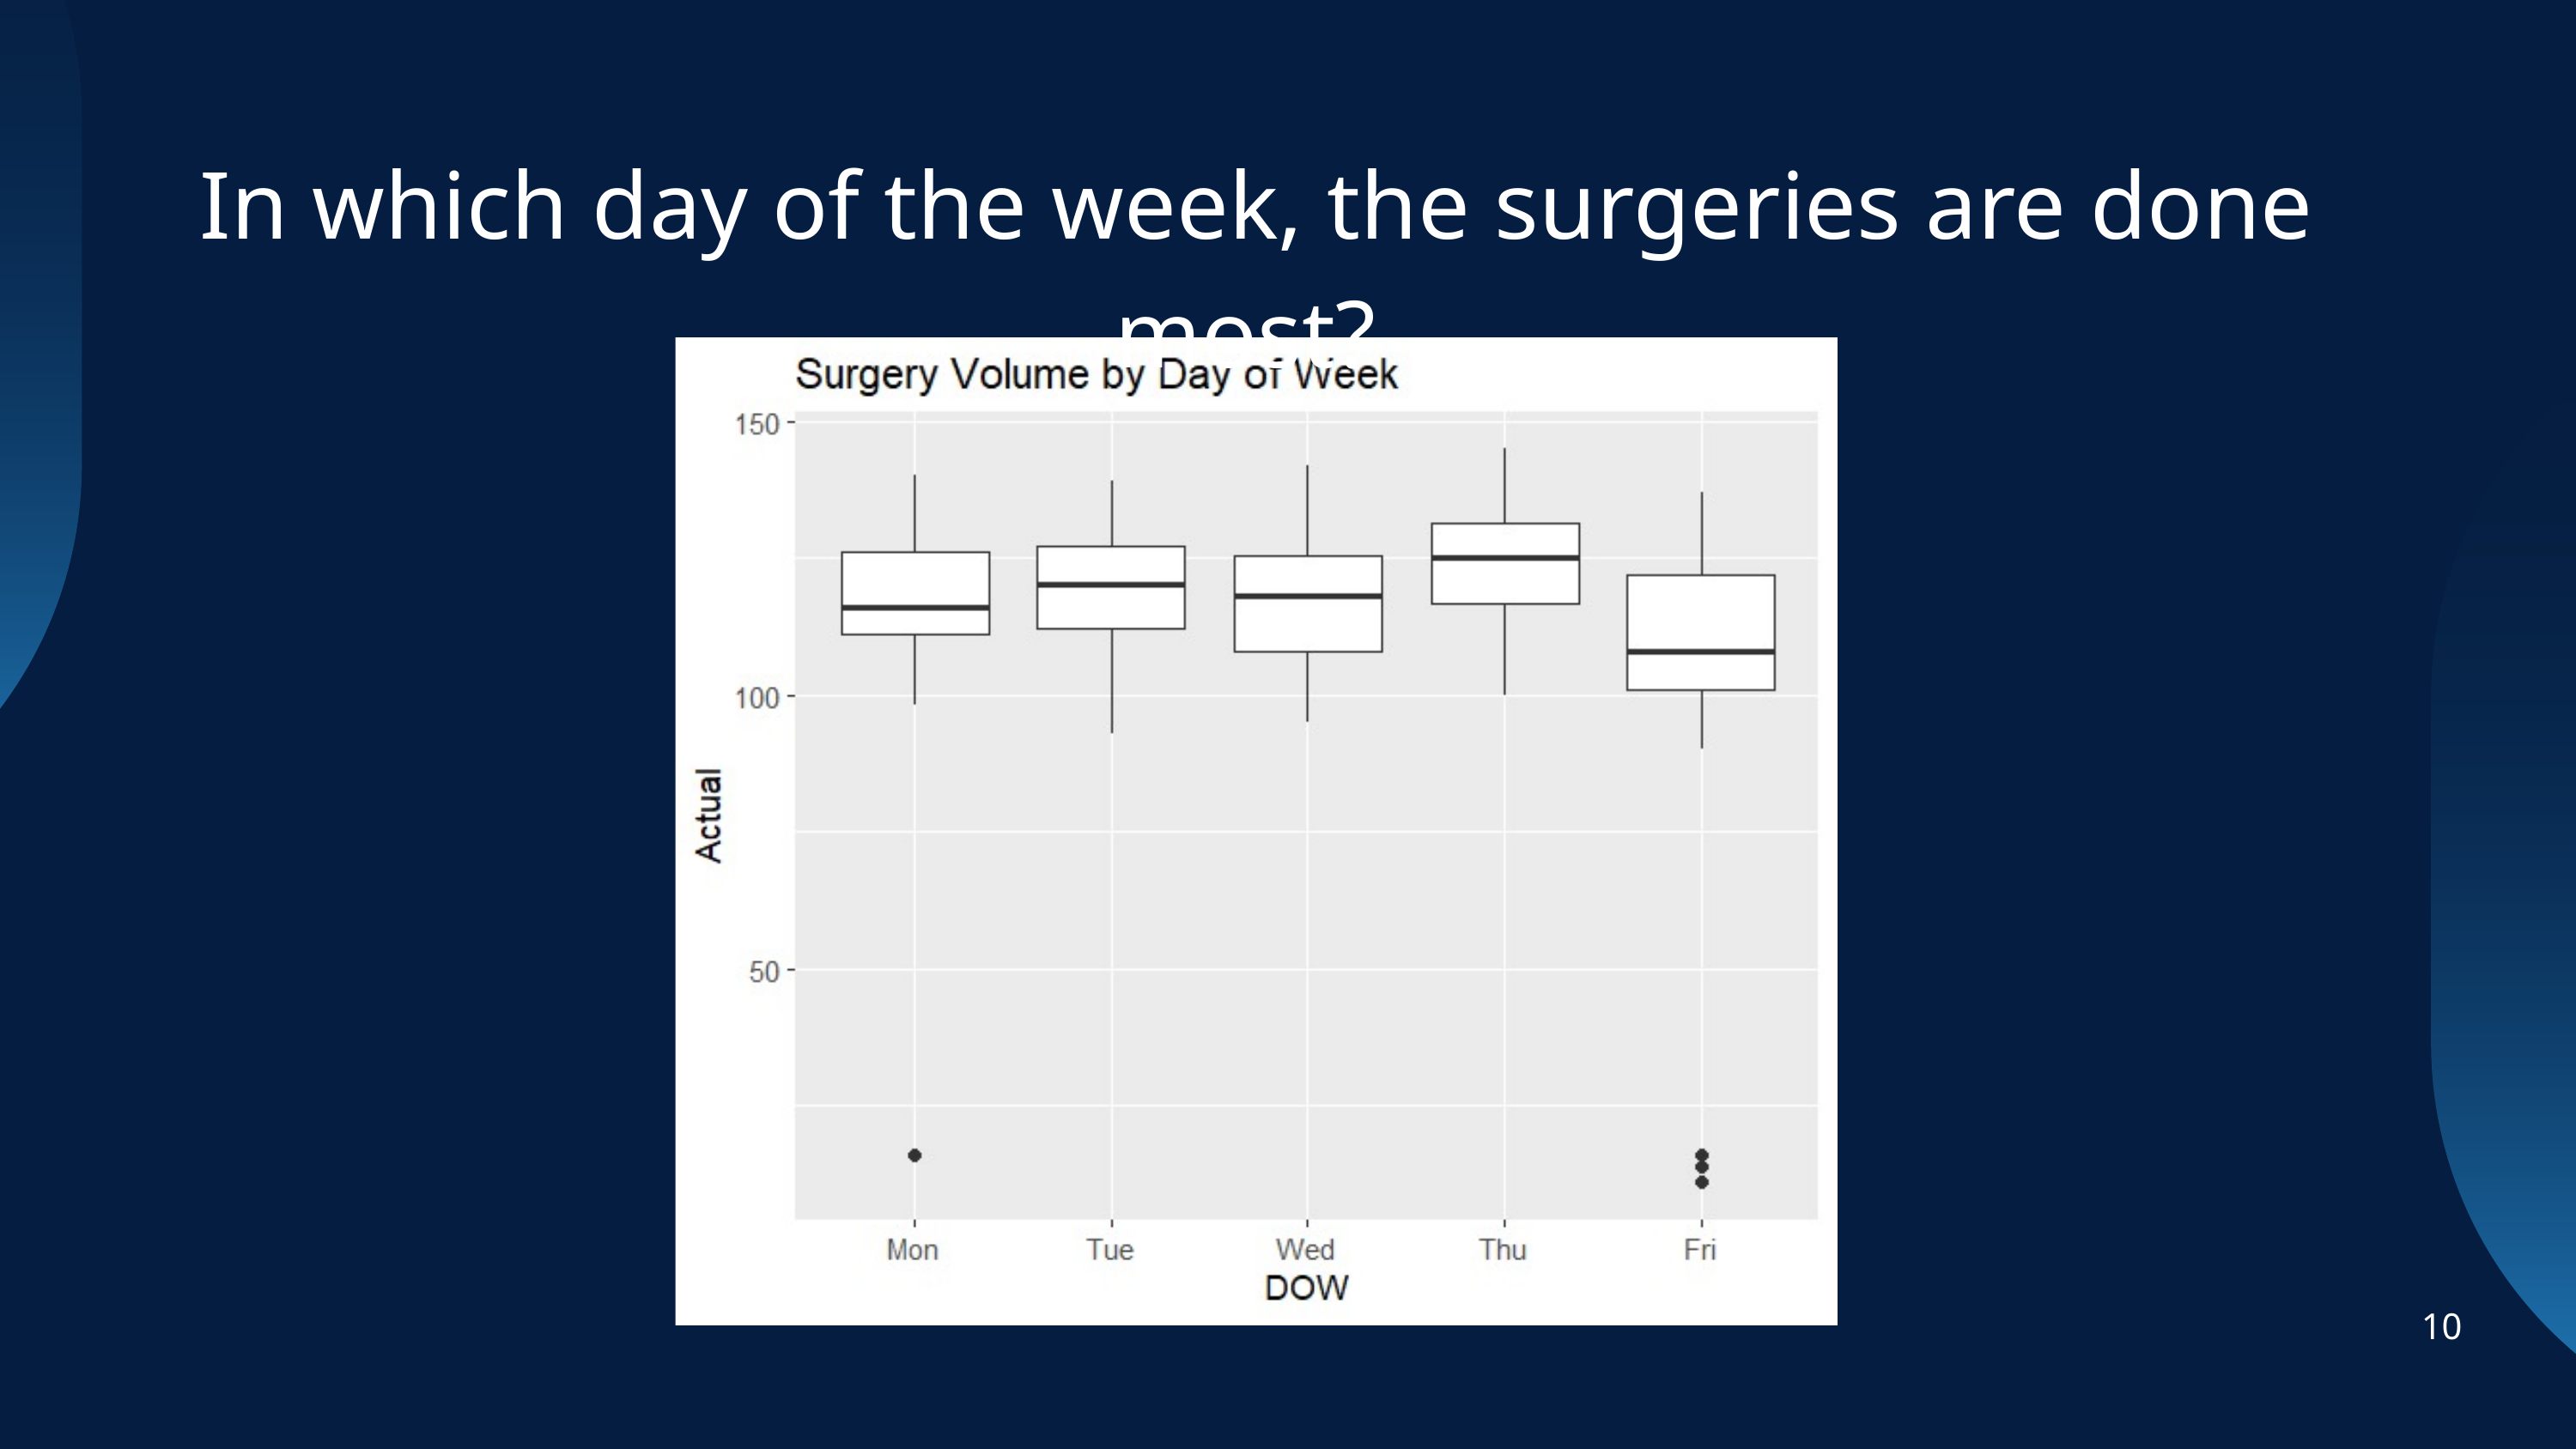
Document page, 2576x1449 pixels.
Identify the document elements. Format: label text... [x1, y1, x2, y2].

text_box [2430, 290, 2576, 1449]
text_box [0, 0, 82, 870]
text_box [675, 386, 1838, 1325]
text_box In which day of the week, the surgeries are done most? [173, 130, 2342, 386]
text_box 10 [2421, 1296, 2426, 1348]
